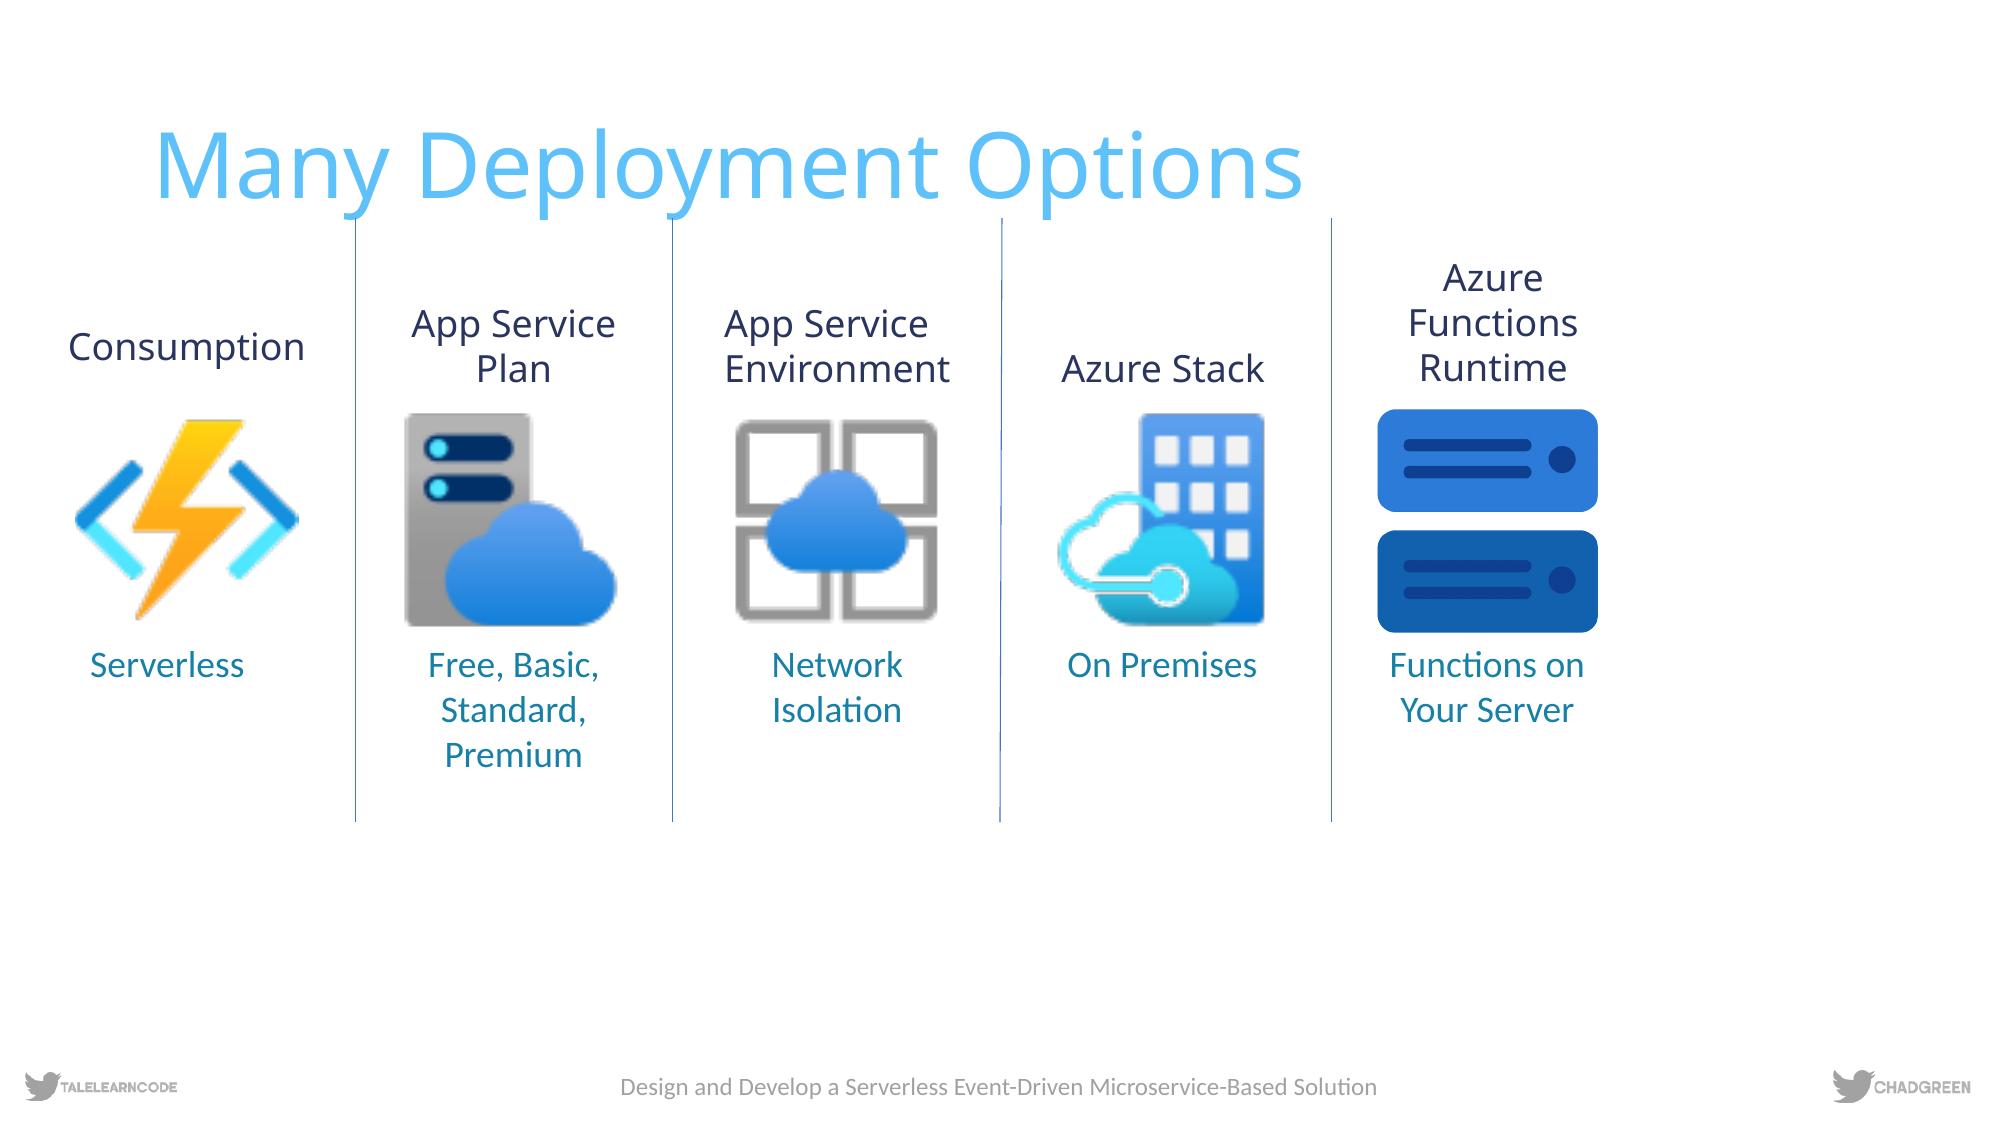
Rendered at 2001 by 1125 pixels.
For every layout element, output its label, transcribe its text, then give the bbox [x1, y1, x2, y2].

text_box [37, 315, 338, 693]
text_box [1331, 218, 1618, 823]
title Many Deployment Options [137, 59, 1863, 278]
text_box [355, 218, 652, 823]
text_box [672, 218, 977, 823]
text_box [999, 218, 1297, 823]
